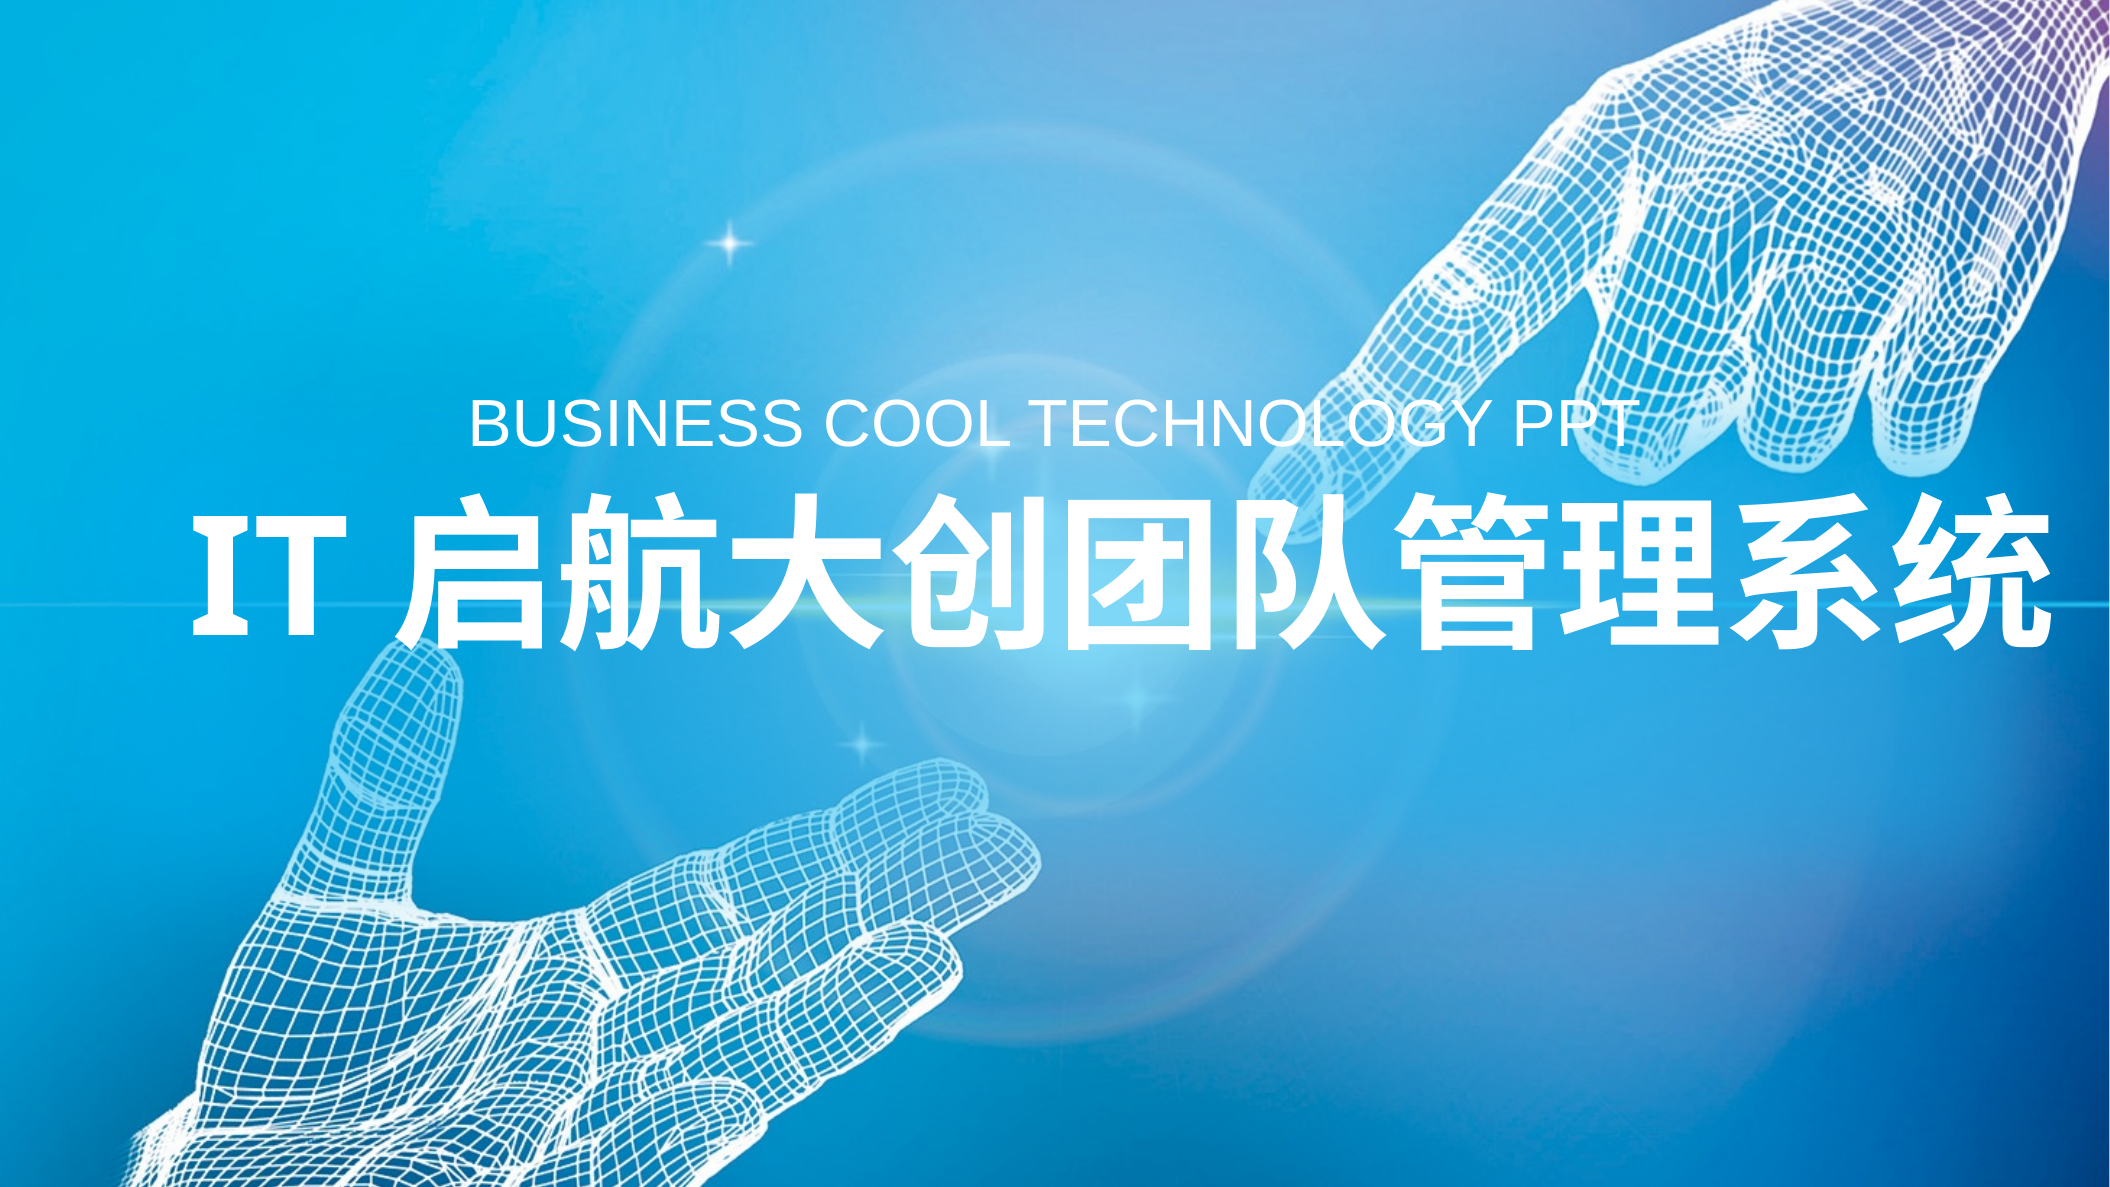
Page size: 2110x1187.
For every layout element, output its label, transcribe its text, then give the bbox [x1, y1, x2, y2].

text_box BUSINESS COOL TECHNOLOGY PPT [375, 379, 1735, 460]
text_box +++ [0, 0, 2110, 1187]
text_box IT启航大创团队管理系统 [136, 468, 2110, 669]
text_box [110, 427, 2017, 866]
